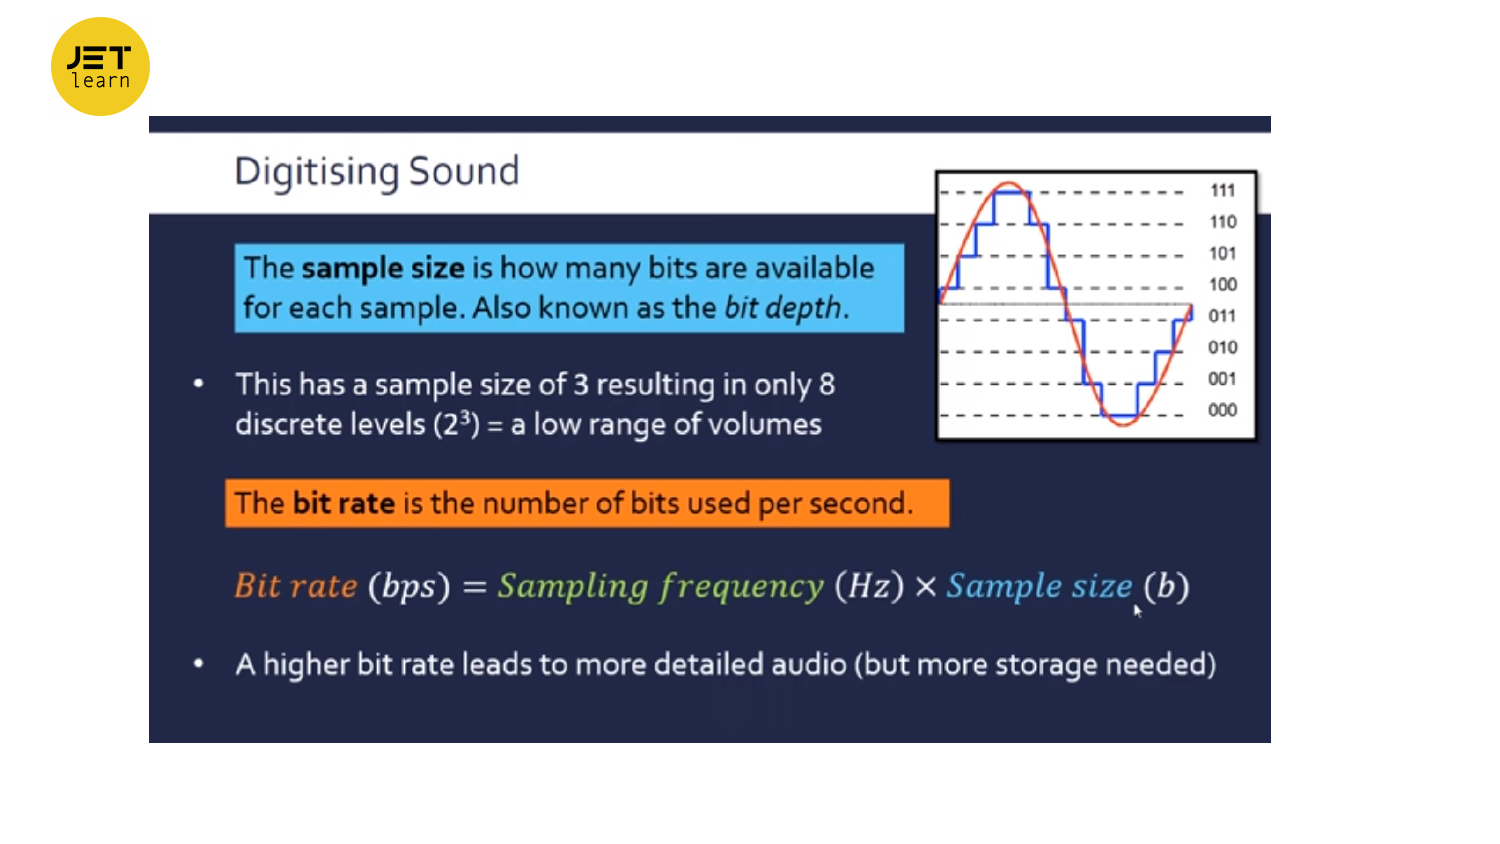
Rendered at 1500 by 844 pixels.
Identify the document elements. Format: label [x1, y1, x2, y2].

picture [50, 17, 1271, 743]
